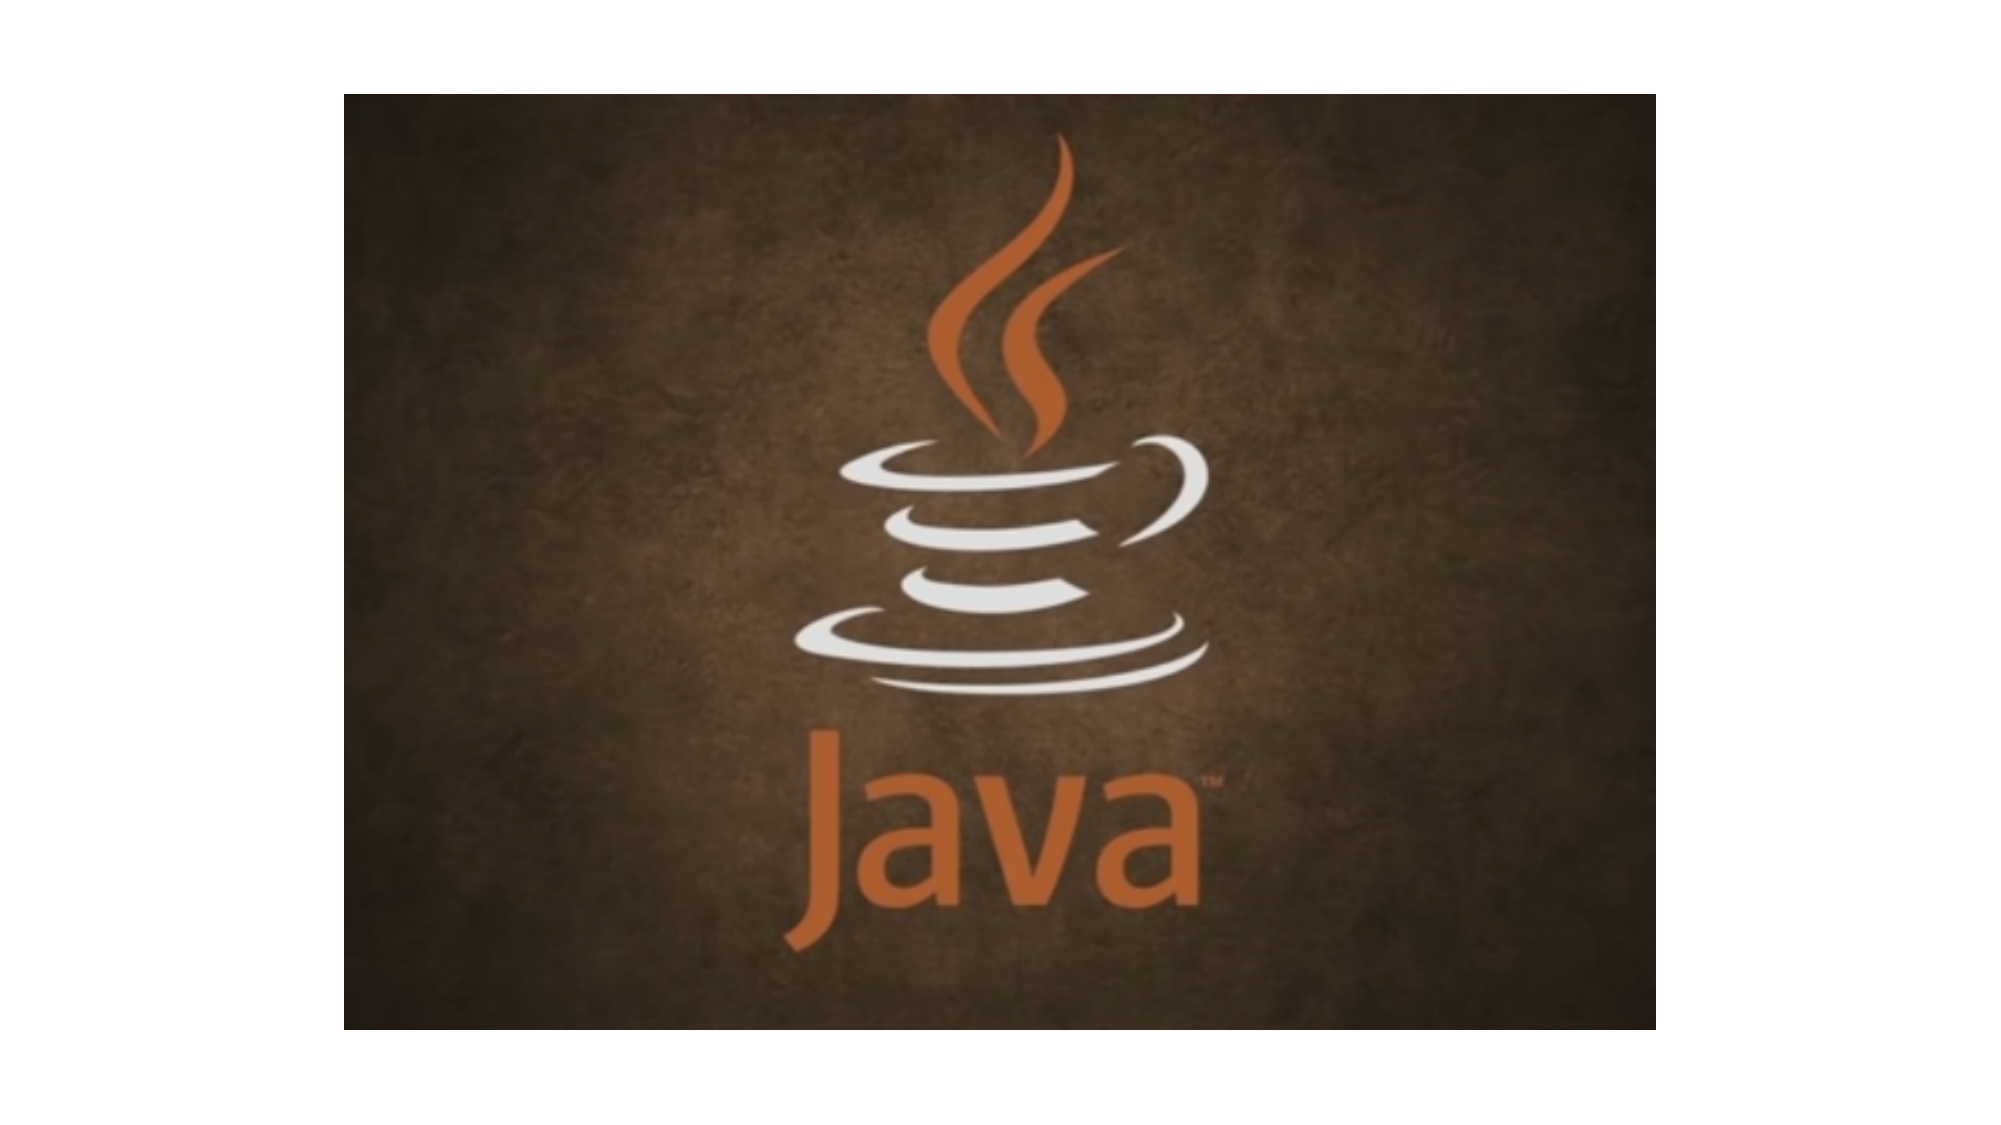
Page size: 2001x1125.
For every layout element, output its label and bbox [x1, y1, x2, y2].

list [344, 94, 1656, 1030]
